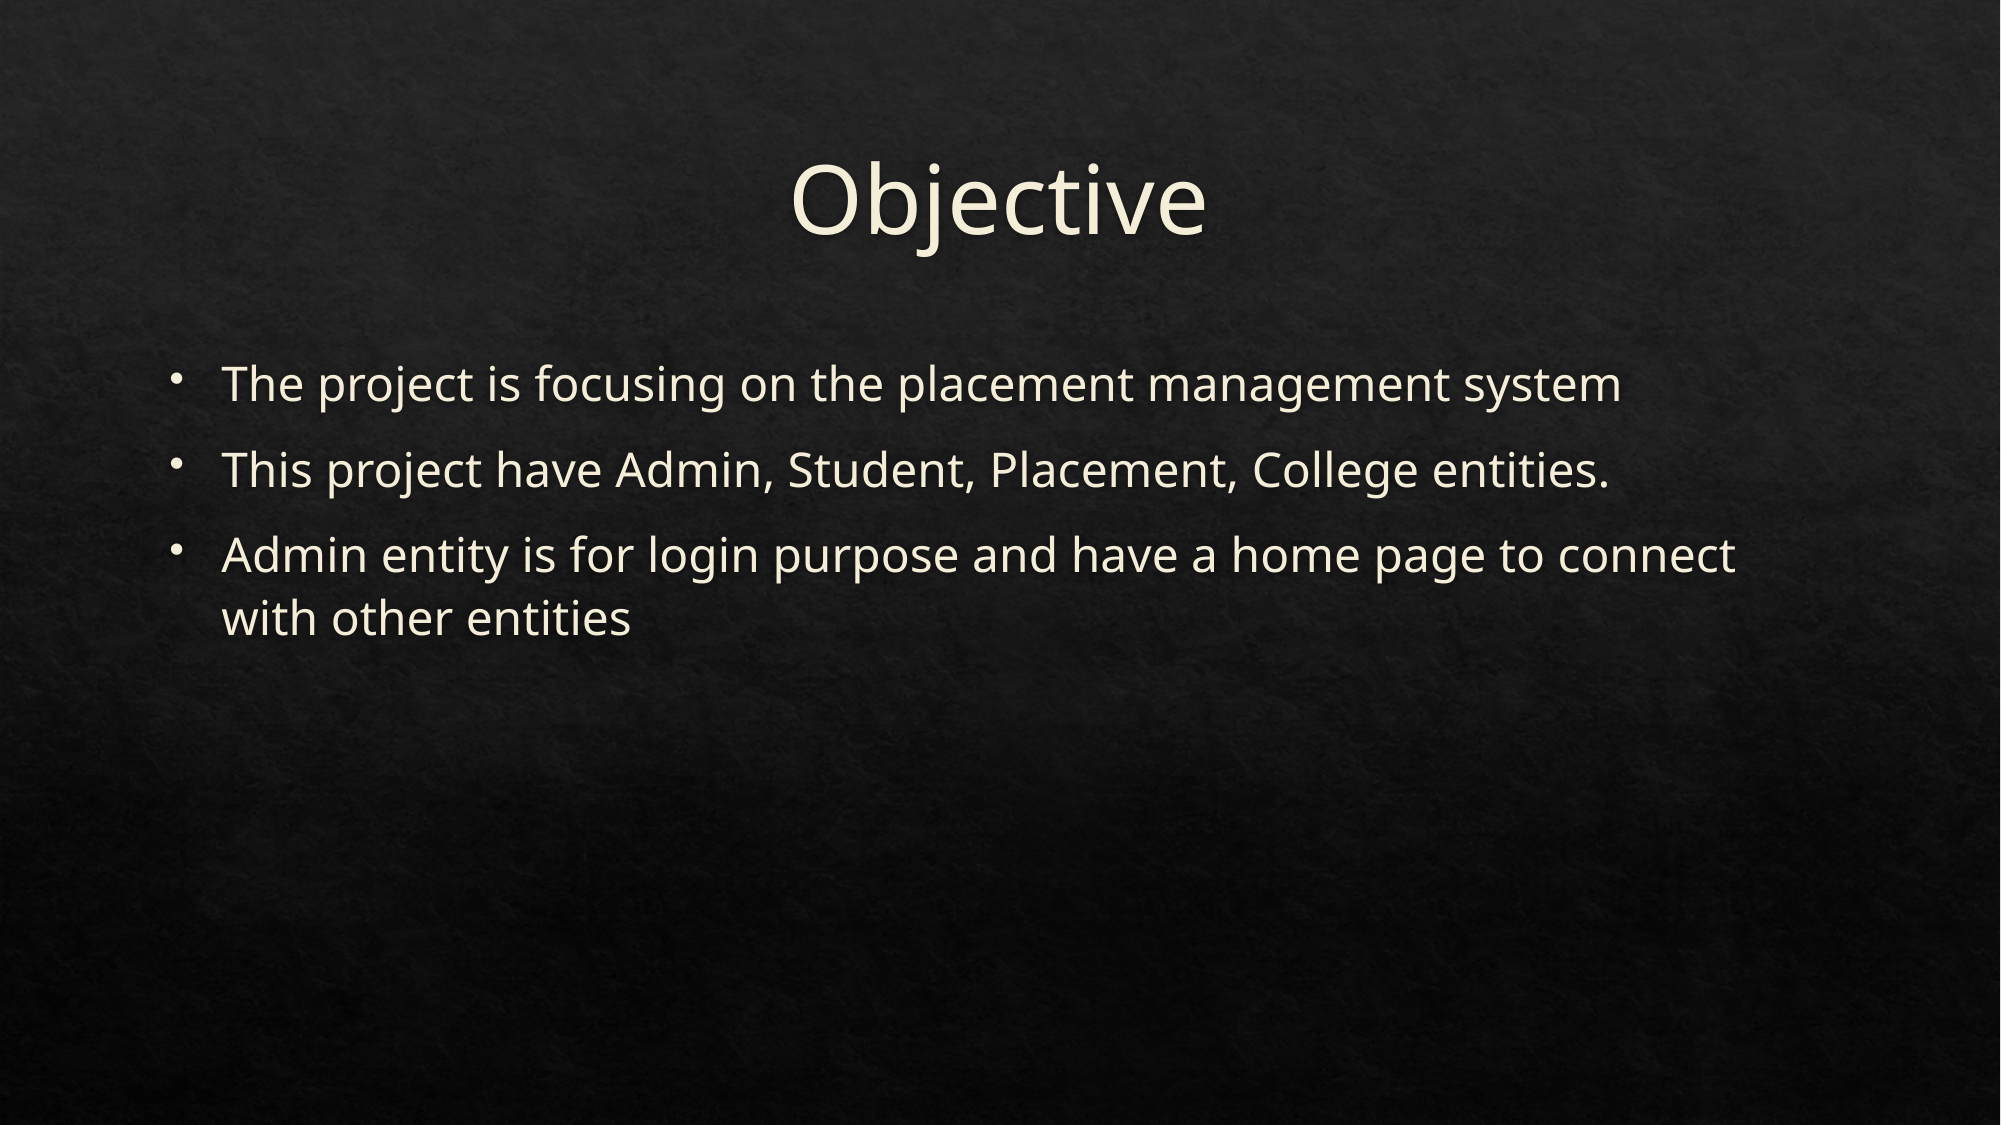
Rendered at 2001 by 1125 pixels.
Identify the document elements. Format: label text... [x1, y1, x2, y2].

list The project is focusing on the placement management system This project have Admin, Student, Placement, College entities. Admin entity is for login purpose and have a home page to connect with other entities [149, 340, 1849, 950]
title Objective [149, 99, 1849, 307]
